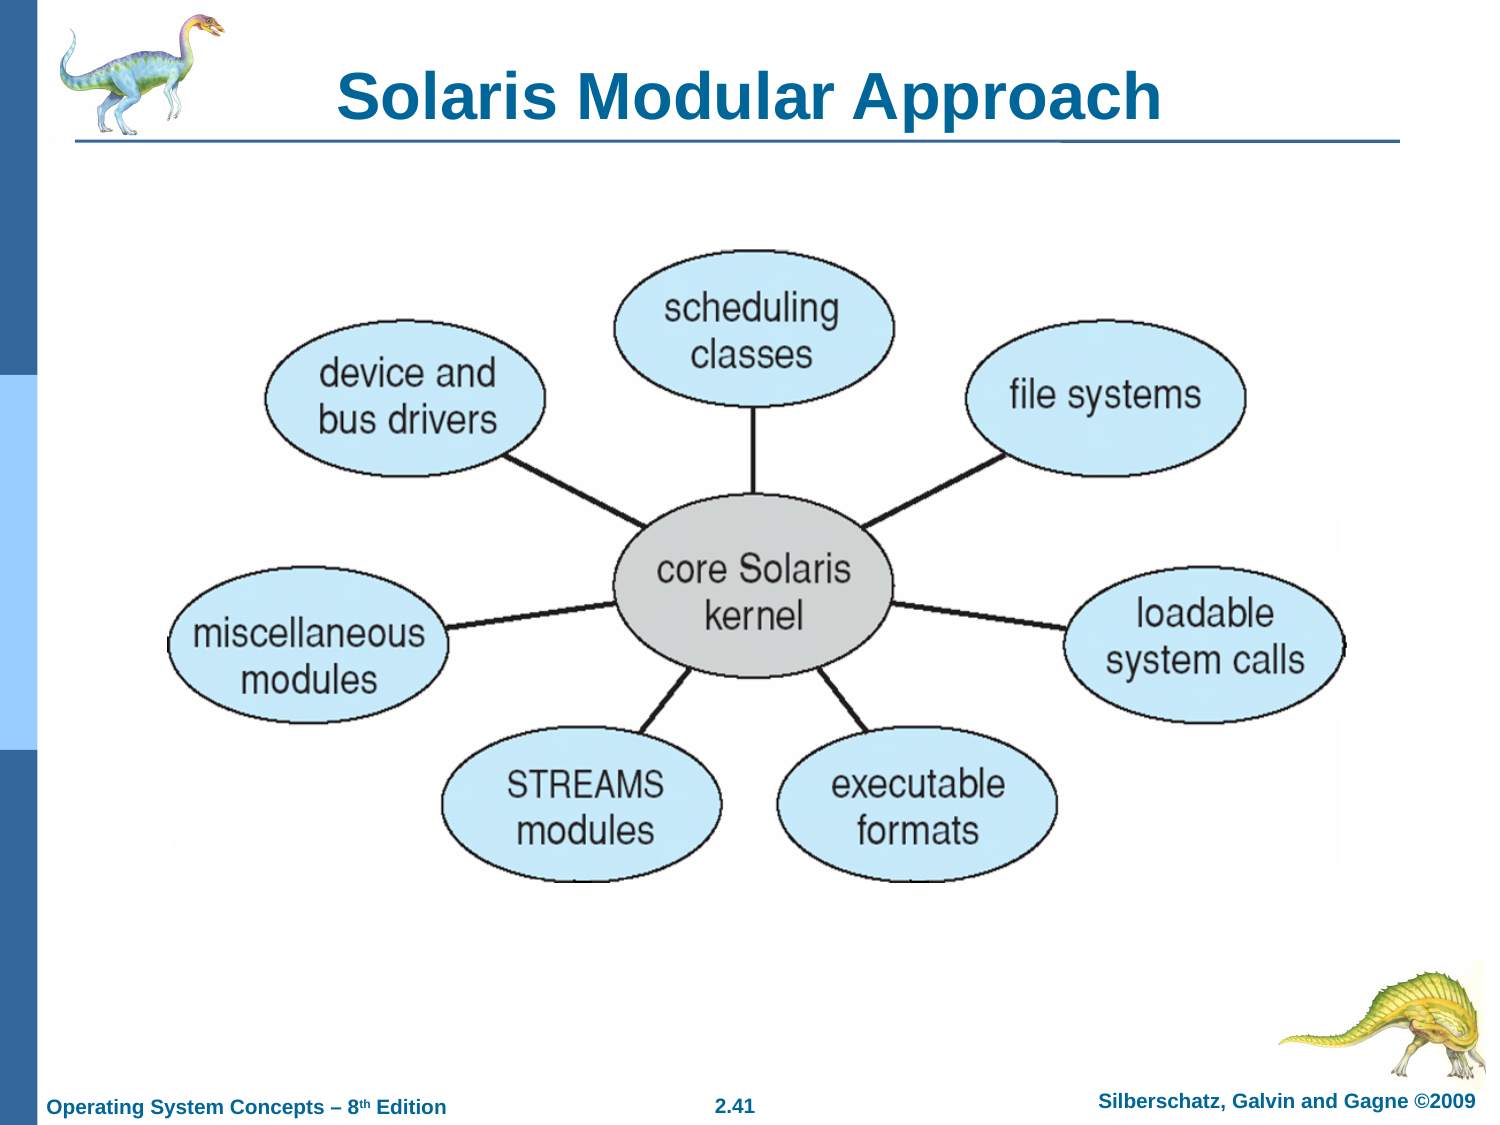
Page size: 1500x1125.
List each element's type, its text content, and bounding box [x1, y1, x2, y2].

picture [1275, 959, 1486, 1090]
picture [166, 246, 1349, 884]
title Solaris Modular Approach [74, 45, 1426, 141]
picture [46, 0, 243, 149]
